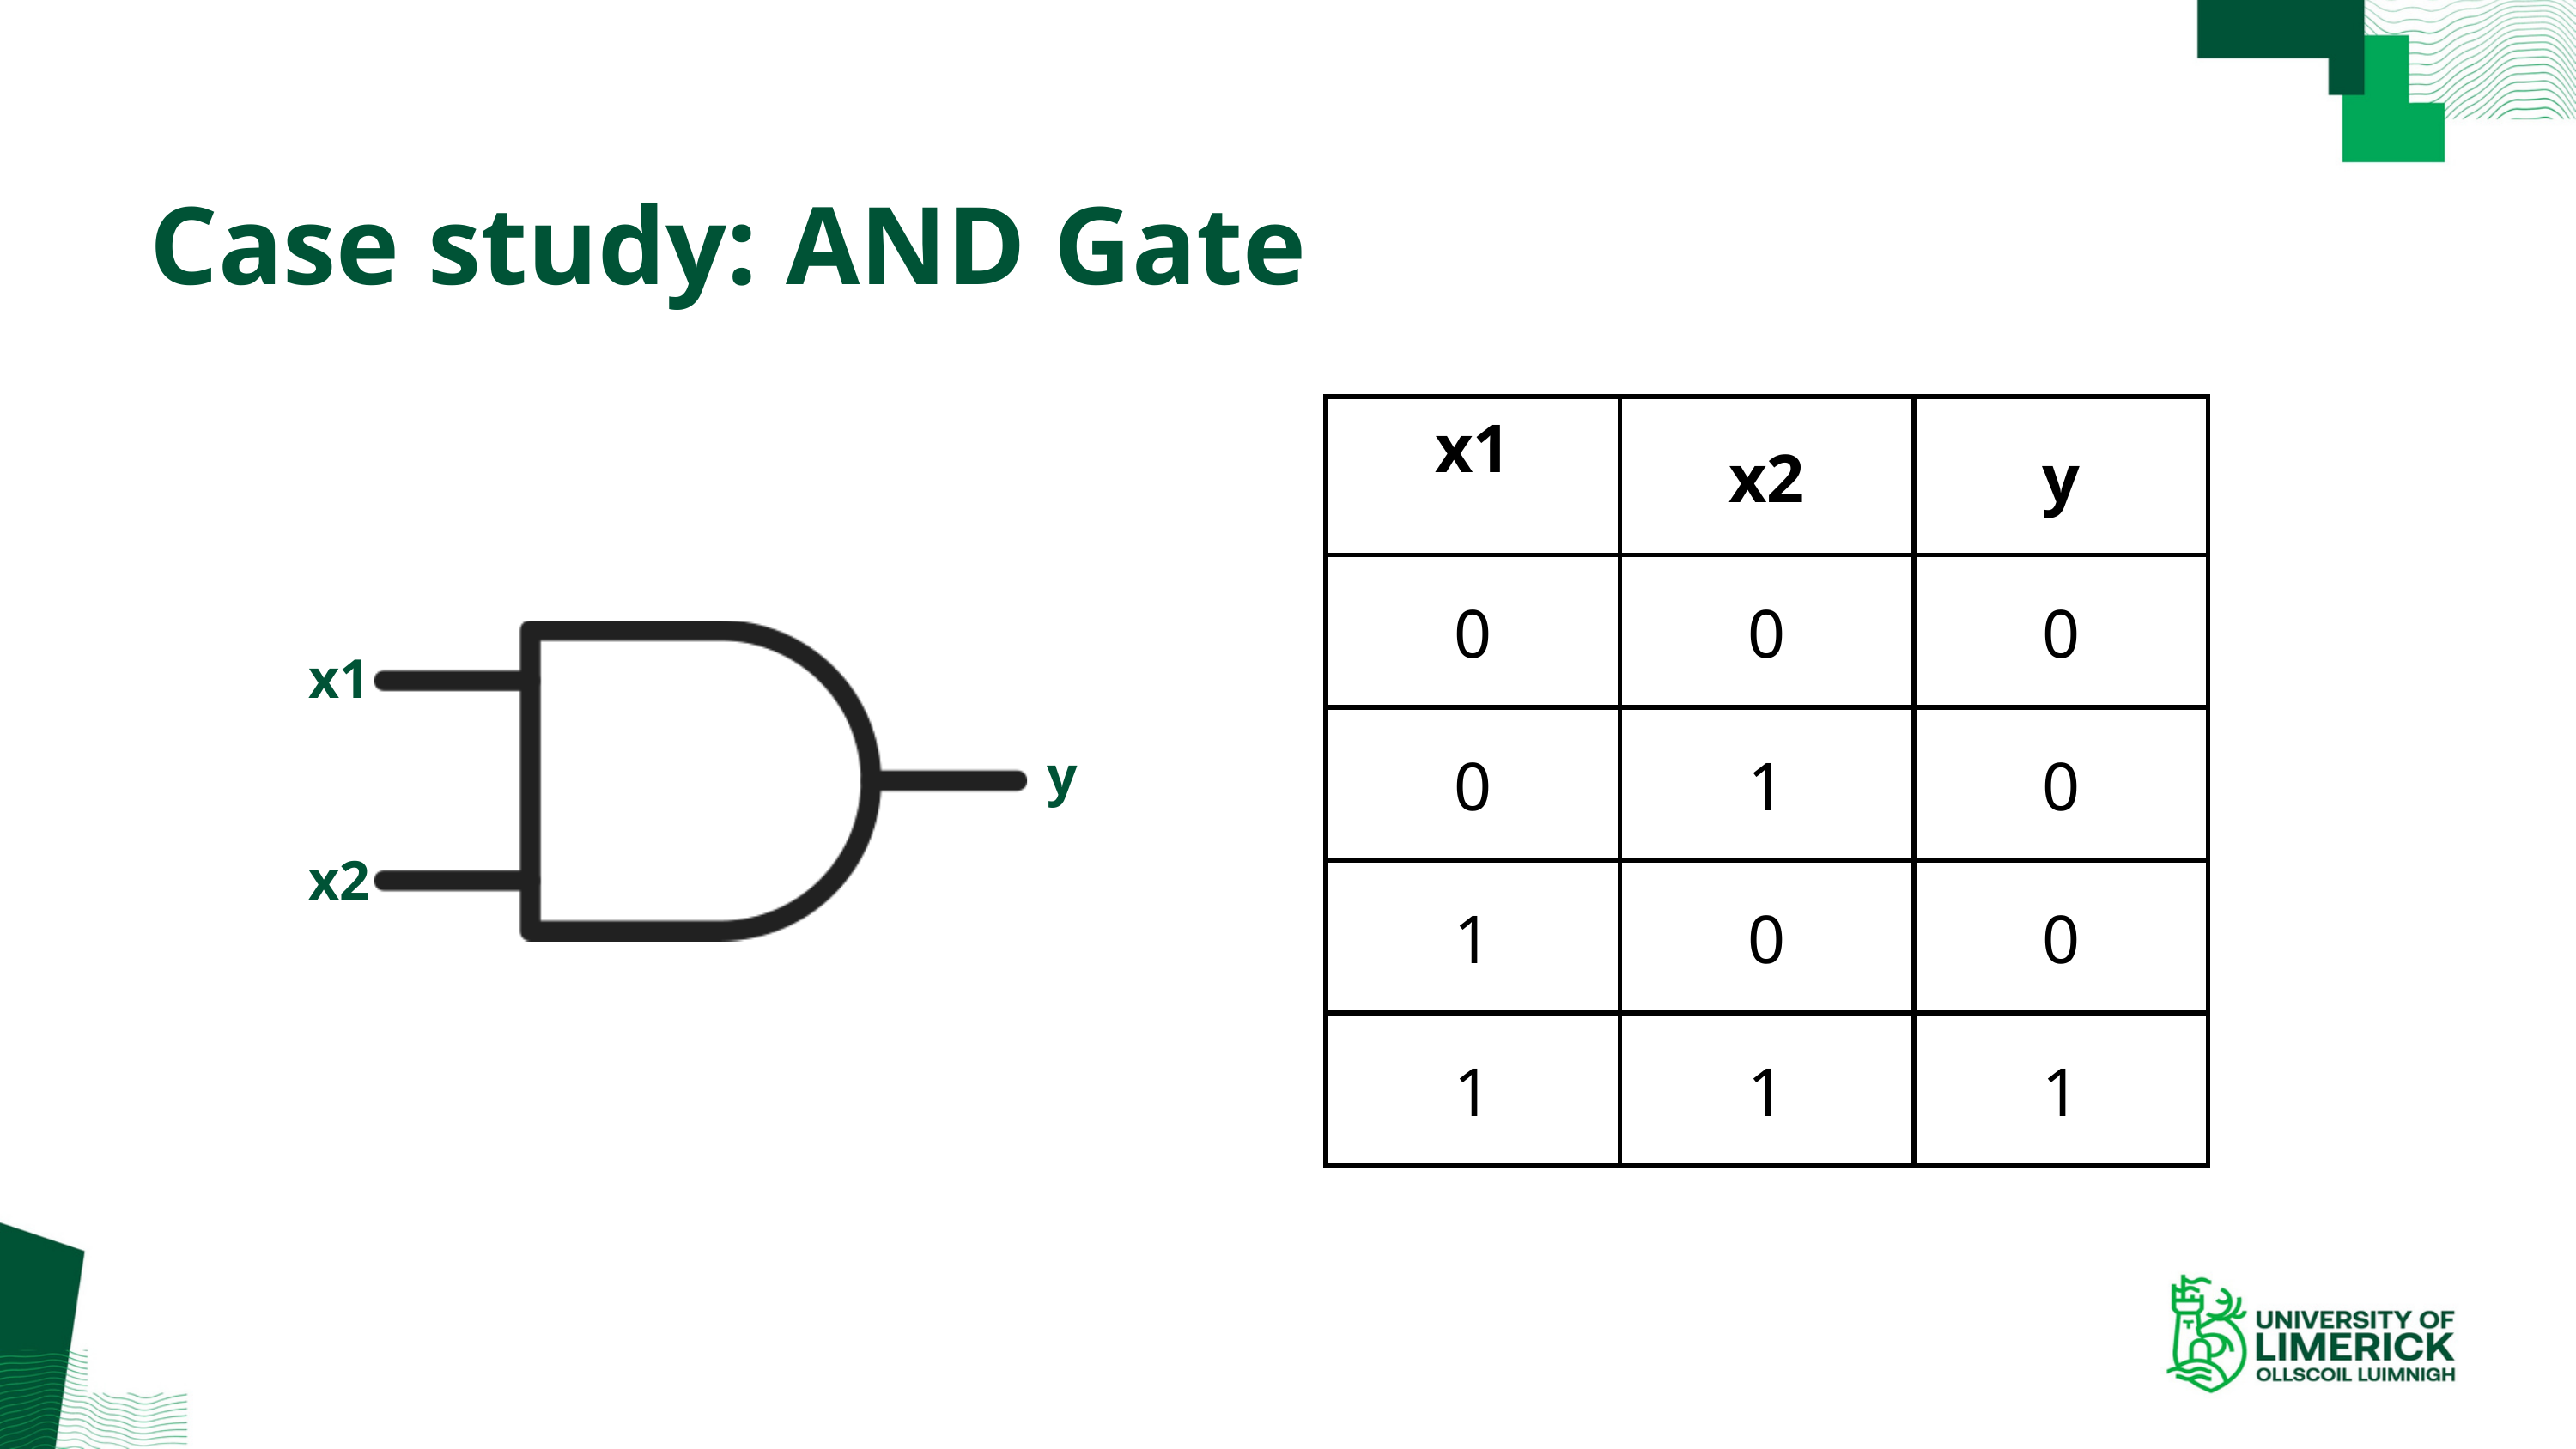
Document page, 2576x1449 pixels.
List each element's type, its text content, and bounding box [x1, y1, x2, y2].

table_cell 0 [1328, 557, 1618, 705]
text_box [374, 621, 1028, 639]
table_cell 0 [1917, 863, 2206, 1010]
text_box [0, 0, 2576, 1449]
table_cell 1 [1622, 1016, 1911, 1163]
table_cell 0 [1622, 863, 1911, 1010]
table_cell 1 [1622, 710, 1911, 858]
text_box Case study: AND Gate [149, 190, 2346, 306]
table_cell 0 [1328, 710, 1618, 858]
text_box [374, 919, 1028, 942]
table_cell 1 [1328, 863, 1618, 1010]
table_cell 0 [1917, 710, 2206, 858]
table_cell 1 [1917, 1016, 2206, 1163]
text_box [236, 640, 1167, 912]
table_header x2 [1622, 399, 1911, 553]
table_cell 0 [1917, 557, 2206, 705]
table_cell 1 [1328, 1016, 1618, 1163]
table_header x1 [1328, 399, 1618, 553]
table_cell 0 [1622, 557, 1911, 705]
table_header y [1917, 399, 2206, 553]
